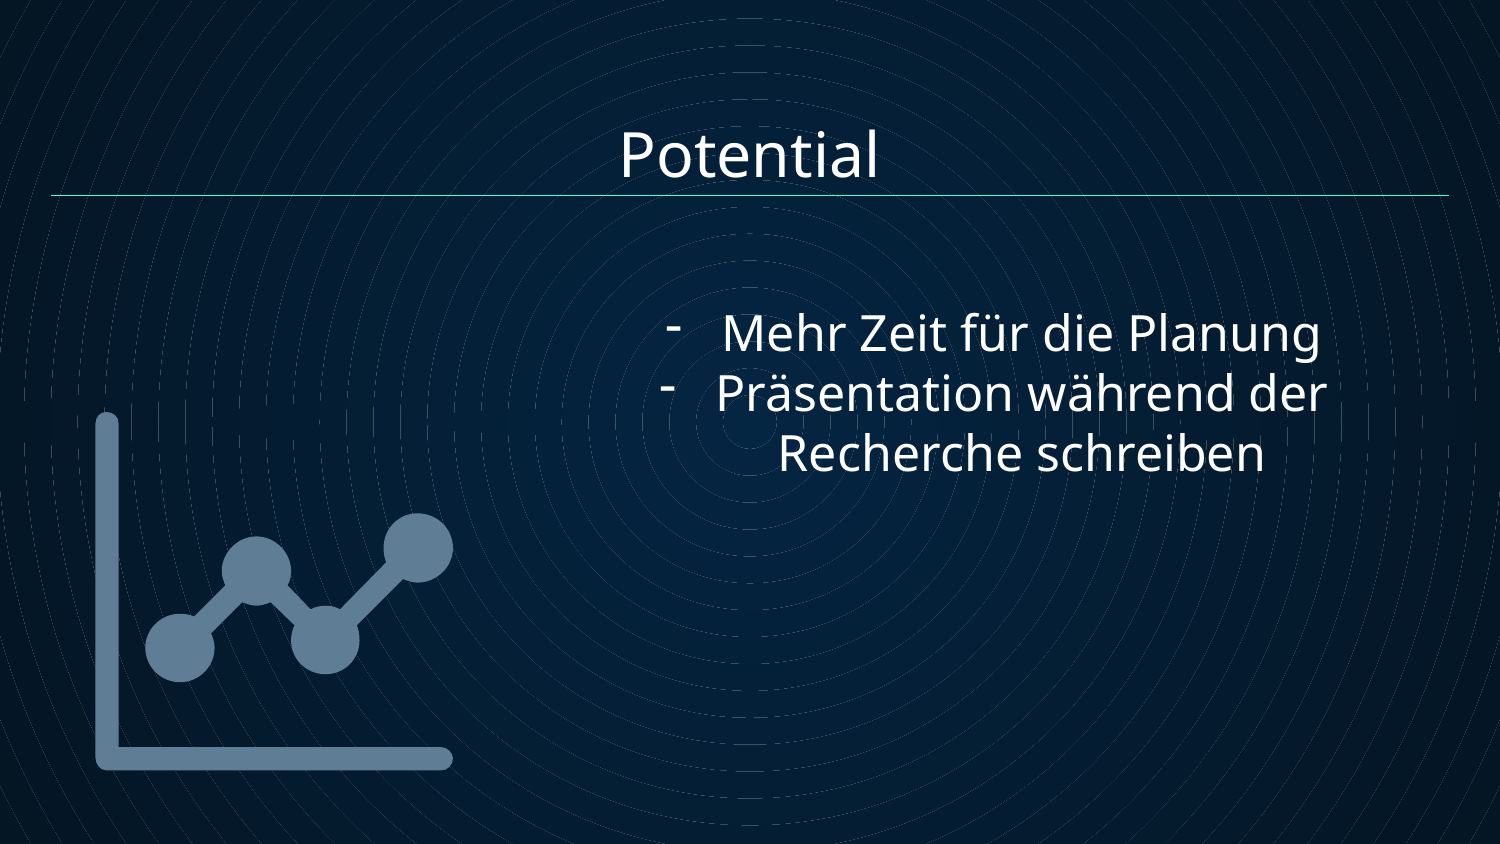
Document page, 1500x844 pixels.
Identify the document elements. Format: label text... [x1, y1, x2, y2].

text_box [95, 411, 454, 771]
title Potential [51, 105, 1449, 195]
text_box Mehr Zeit für die Planung Präsentation während der Recherche schreiben [633, 286, 1355, 672]
title Potential [51, 202, 1449, 206]
